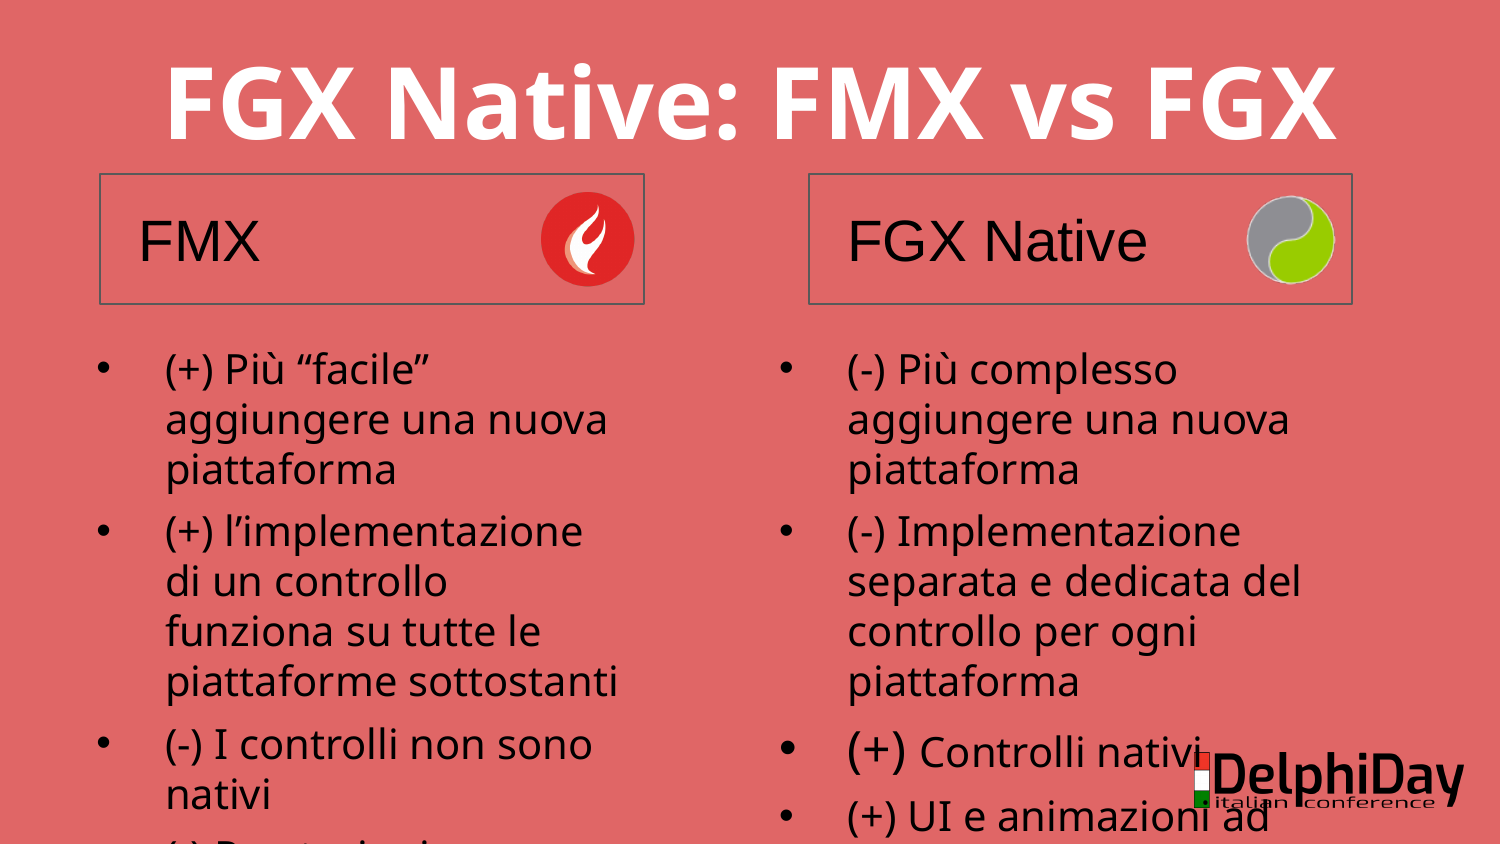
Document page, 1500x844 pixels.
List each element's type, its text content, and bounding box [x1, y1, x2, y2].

text_box [807, 172, 1354, 306]
picture [1193, 752, 1464, 809]
picture [1245, 195, 1336, 285]
list (+) Più “facile” aggiungere una nuova piattaforma (+) l’implementazione di un controllo funziona su tutte le piattaforme sottostanti (-) I controlli non sono nativi (-) Prestazioni [75, 327, 644, 808]
text_box FGX Native [832, 196, 1223, 281]
text_box [98, 172, 646, 306]
text_box (-) Più complesso aggiungere una nuova piattaforma (-) Implementazione separata e dedicata del controllo per ogni piattaforma (+) Controlli nativi (+) UI e animazioni ad alte prestazioni [757, 327, 1327, 808]
title FGX Native: FMX vs FGX [75, 33, 1425, 175]
text_box FMX [123, 196, 278, 281]
picture [537, 188, 639, 290]
